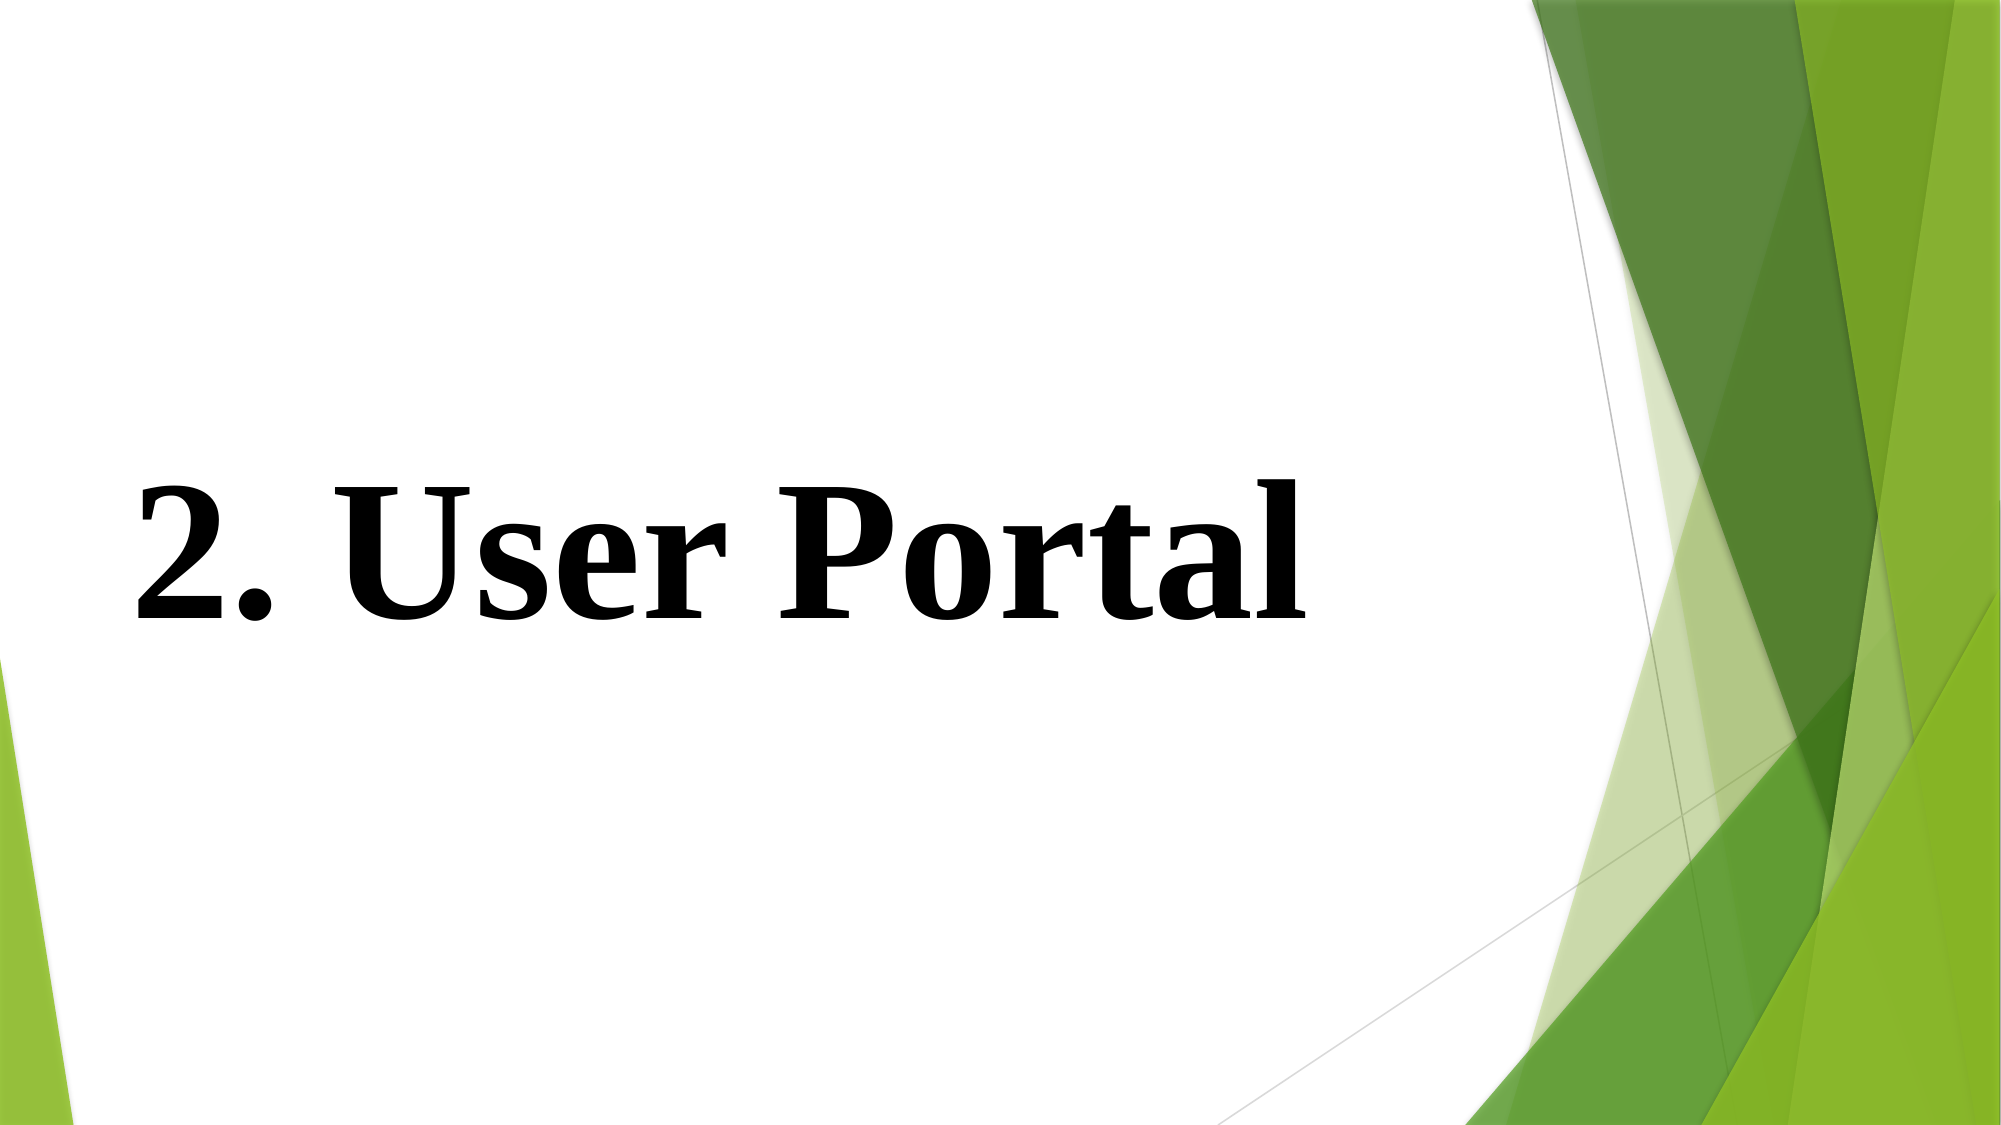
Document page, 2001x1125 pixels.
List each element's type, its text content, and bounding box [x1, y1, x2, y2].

text_box 2. User Portal [115, 411, 1526, 629]
